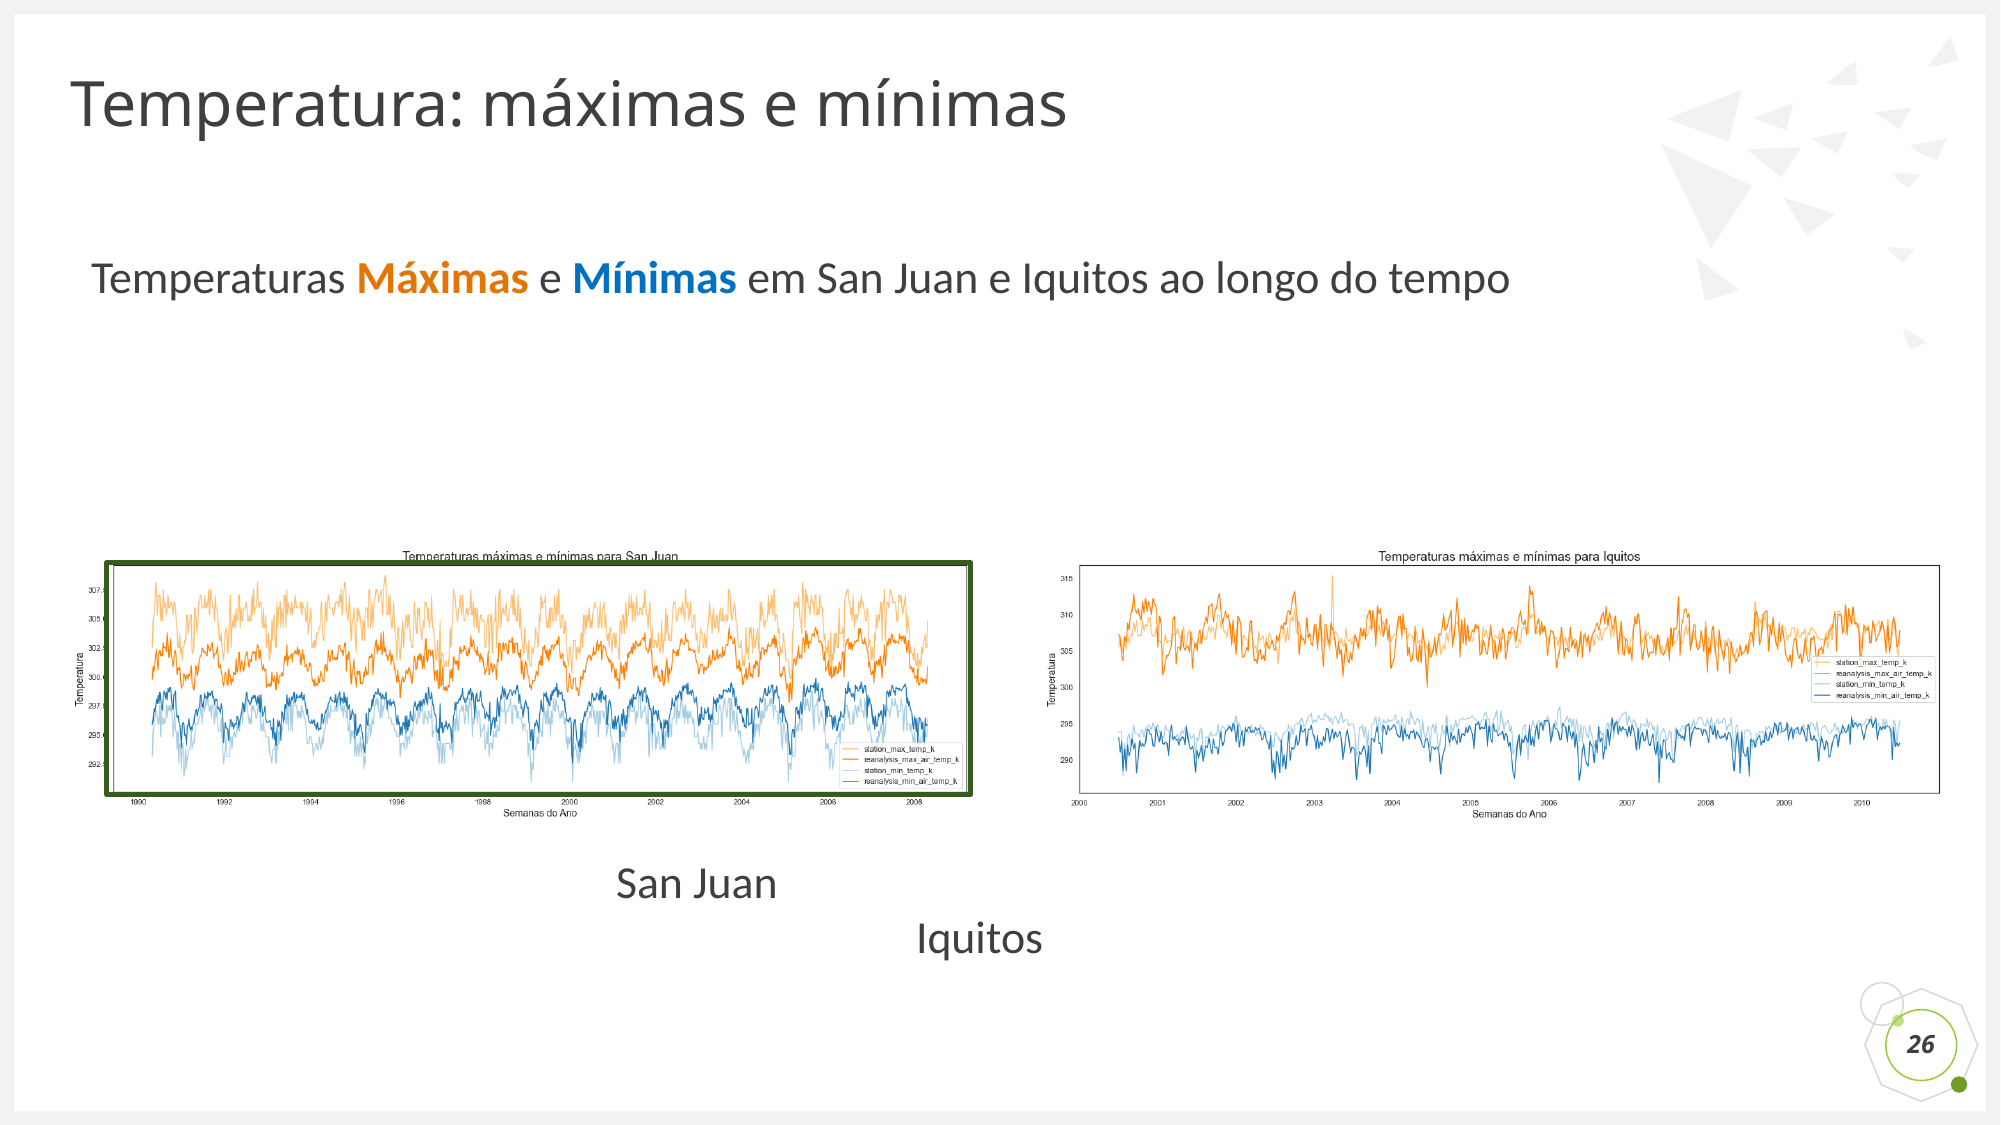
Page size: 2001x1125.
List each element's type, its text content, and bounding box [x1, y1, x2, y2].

title Temperatura: máximas e mínimas [70, 70, 1932, 142]
text_box Temperaturas Máximas e Mínimas em San Juan e Iquitos ao longo do tempo San Juan Iquitos [91, 248, 1911, 963]
picture [1041, 546, 1943, 824]
picture [70, 546, 972, 824]
slide_number ‹#› [1885, 1008, 1958, 1082]
